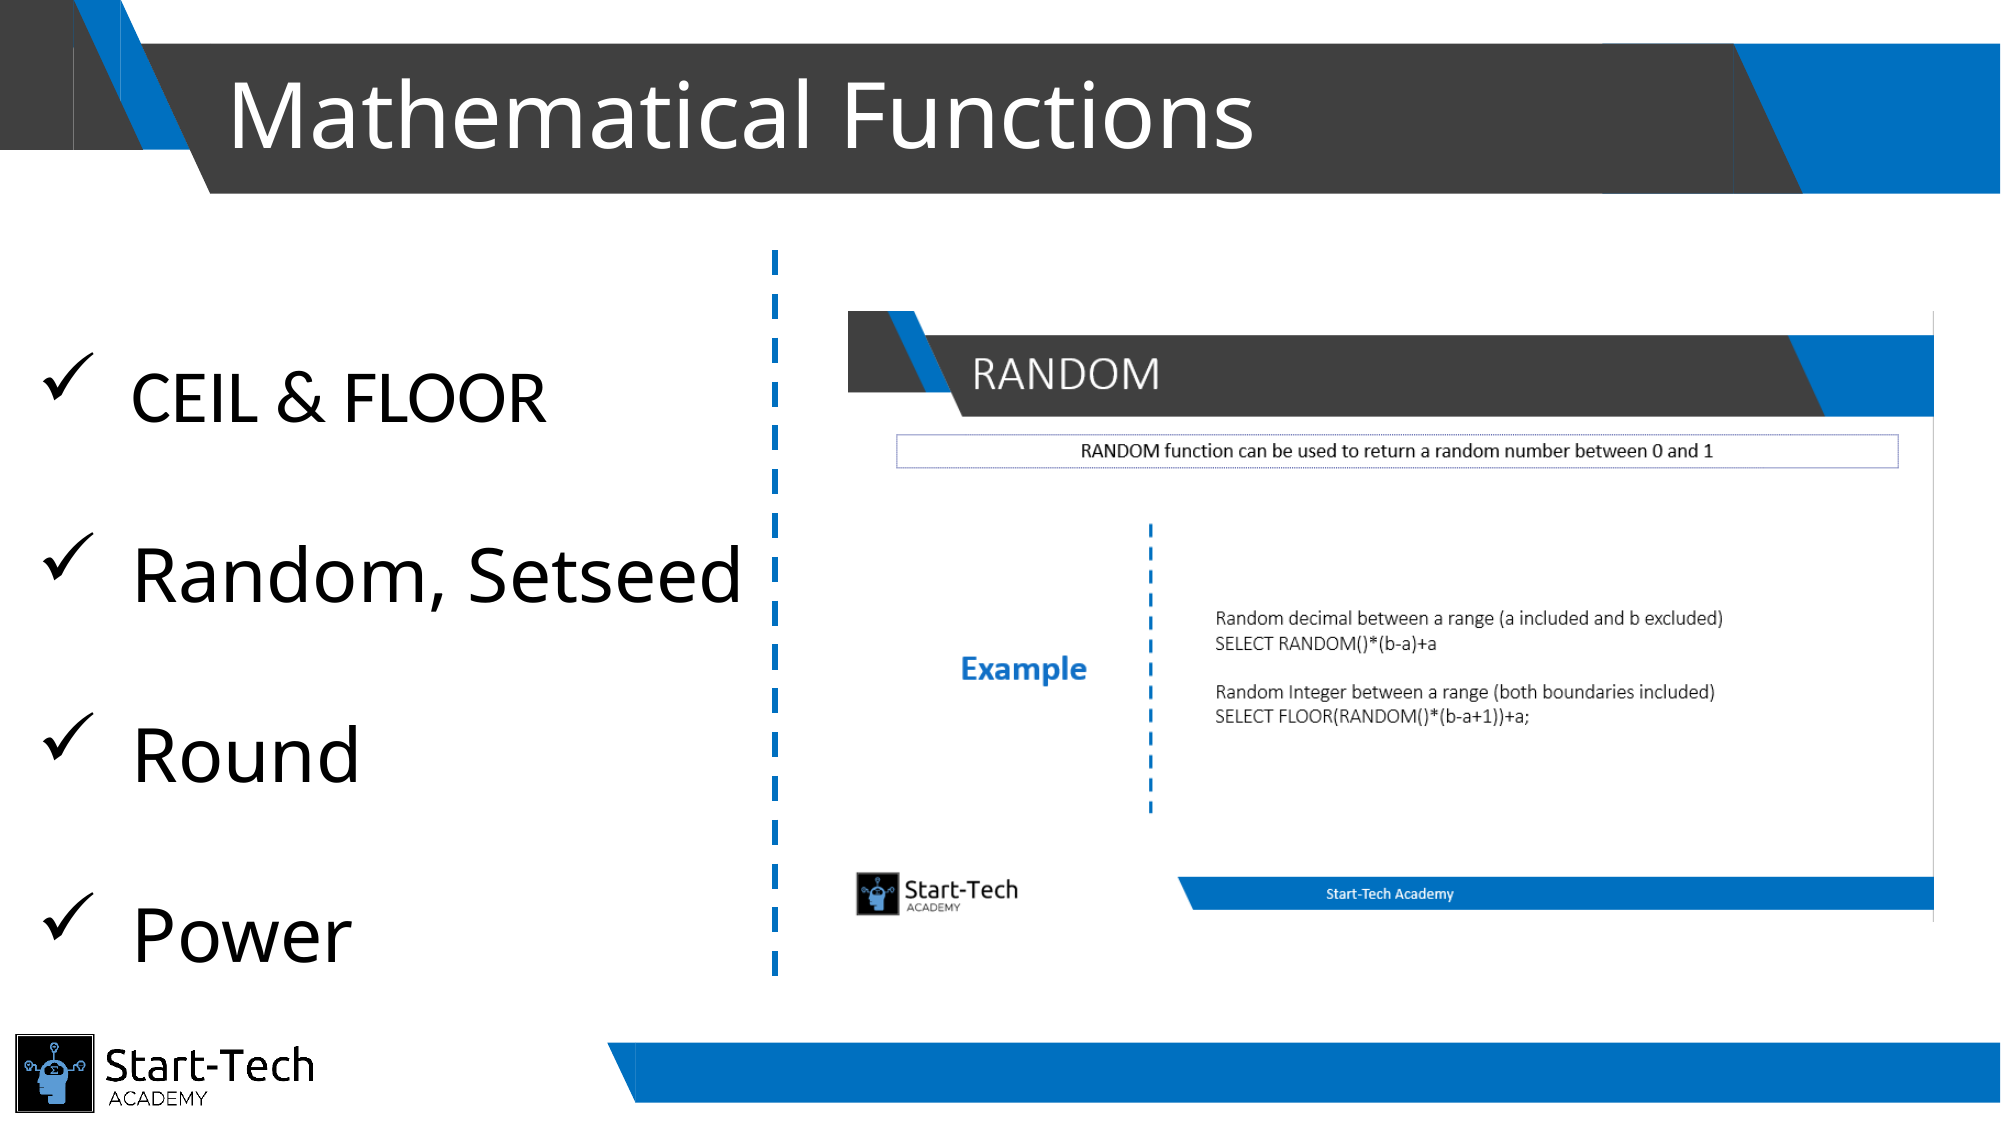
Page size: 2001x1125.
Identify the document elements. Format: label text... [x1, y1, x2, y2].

picture [848, 311, 1934, 922]
text_box CEIL & FLOOR Random, Setseed Round Power [23, 250, 801, 985]
picture [5, 1023, 333, 1123]
title Mathematical Functions [211, 9, 1734, 228]
